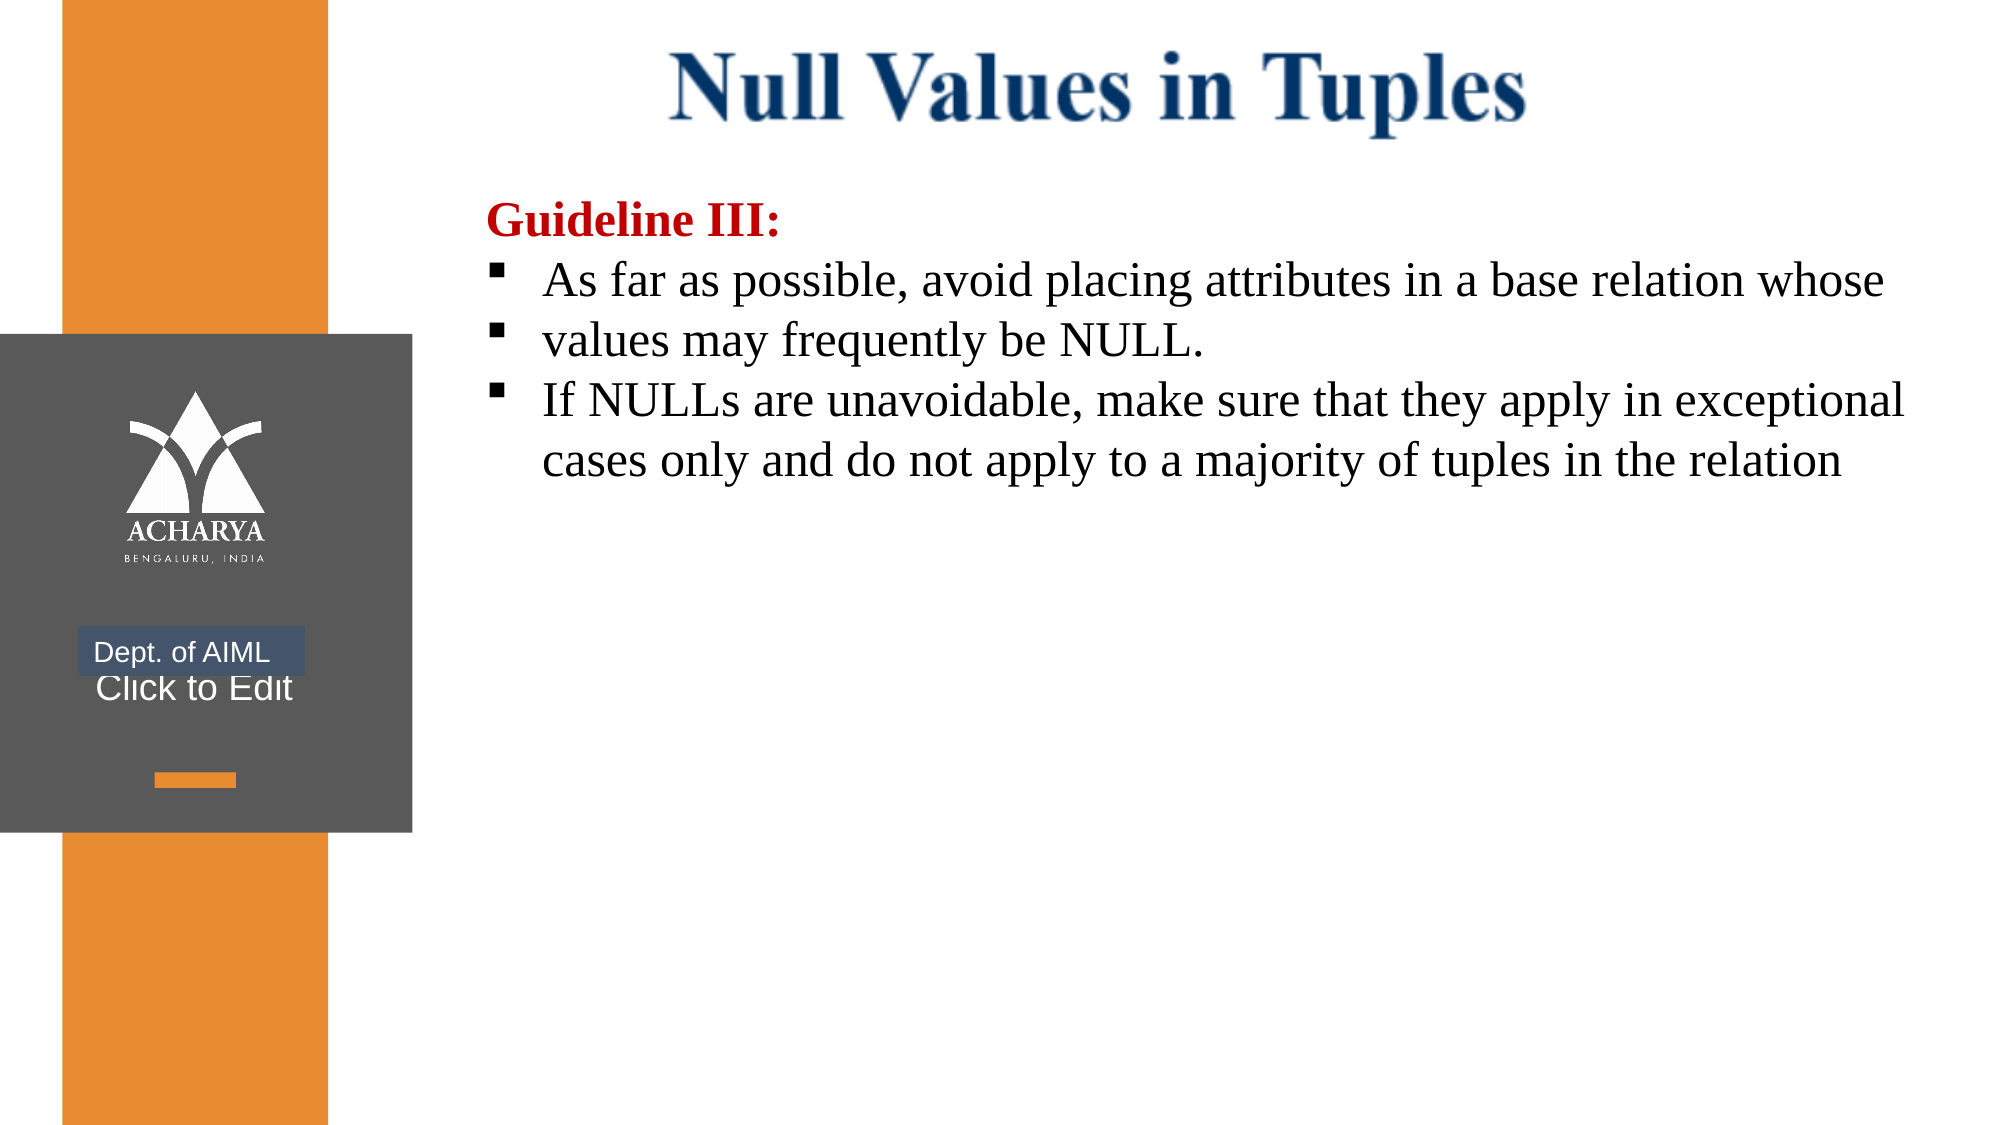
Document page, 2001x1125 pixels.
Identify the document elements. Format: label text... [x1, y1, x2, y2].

picture [619, 21, 1555, 160]
text_box Dept. of AIML [78, 626, 305, 676]
picture [125, 391, 265, 564]
text_box Guideline III: As far as possible, avoid placing attributes in a base relation whose values may frequently be NULL. If NULLs are unavoidable, make sure that they apply in exceptional cases only and do not apply to a majority of tuples in the relation [470, 179, 1947, 495]
